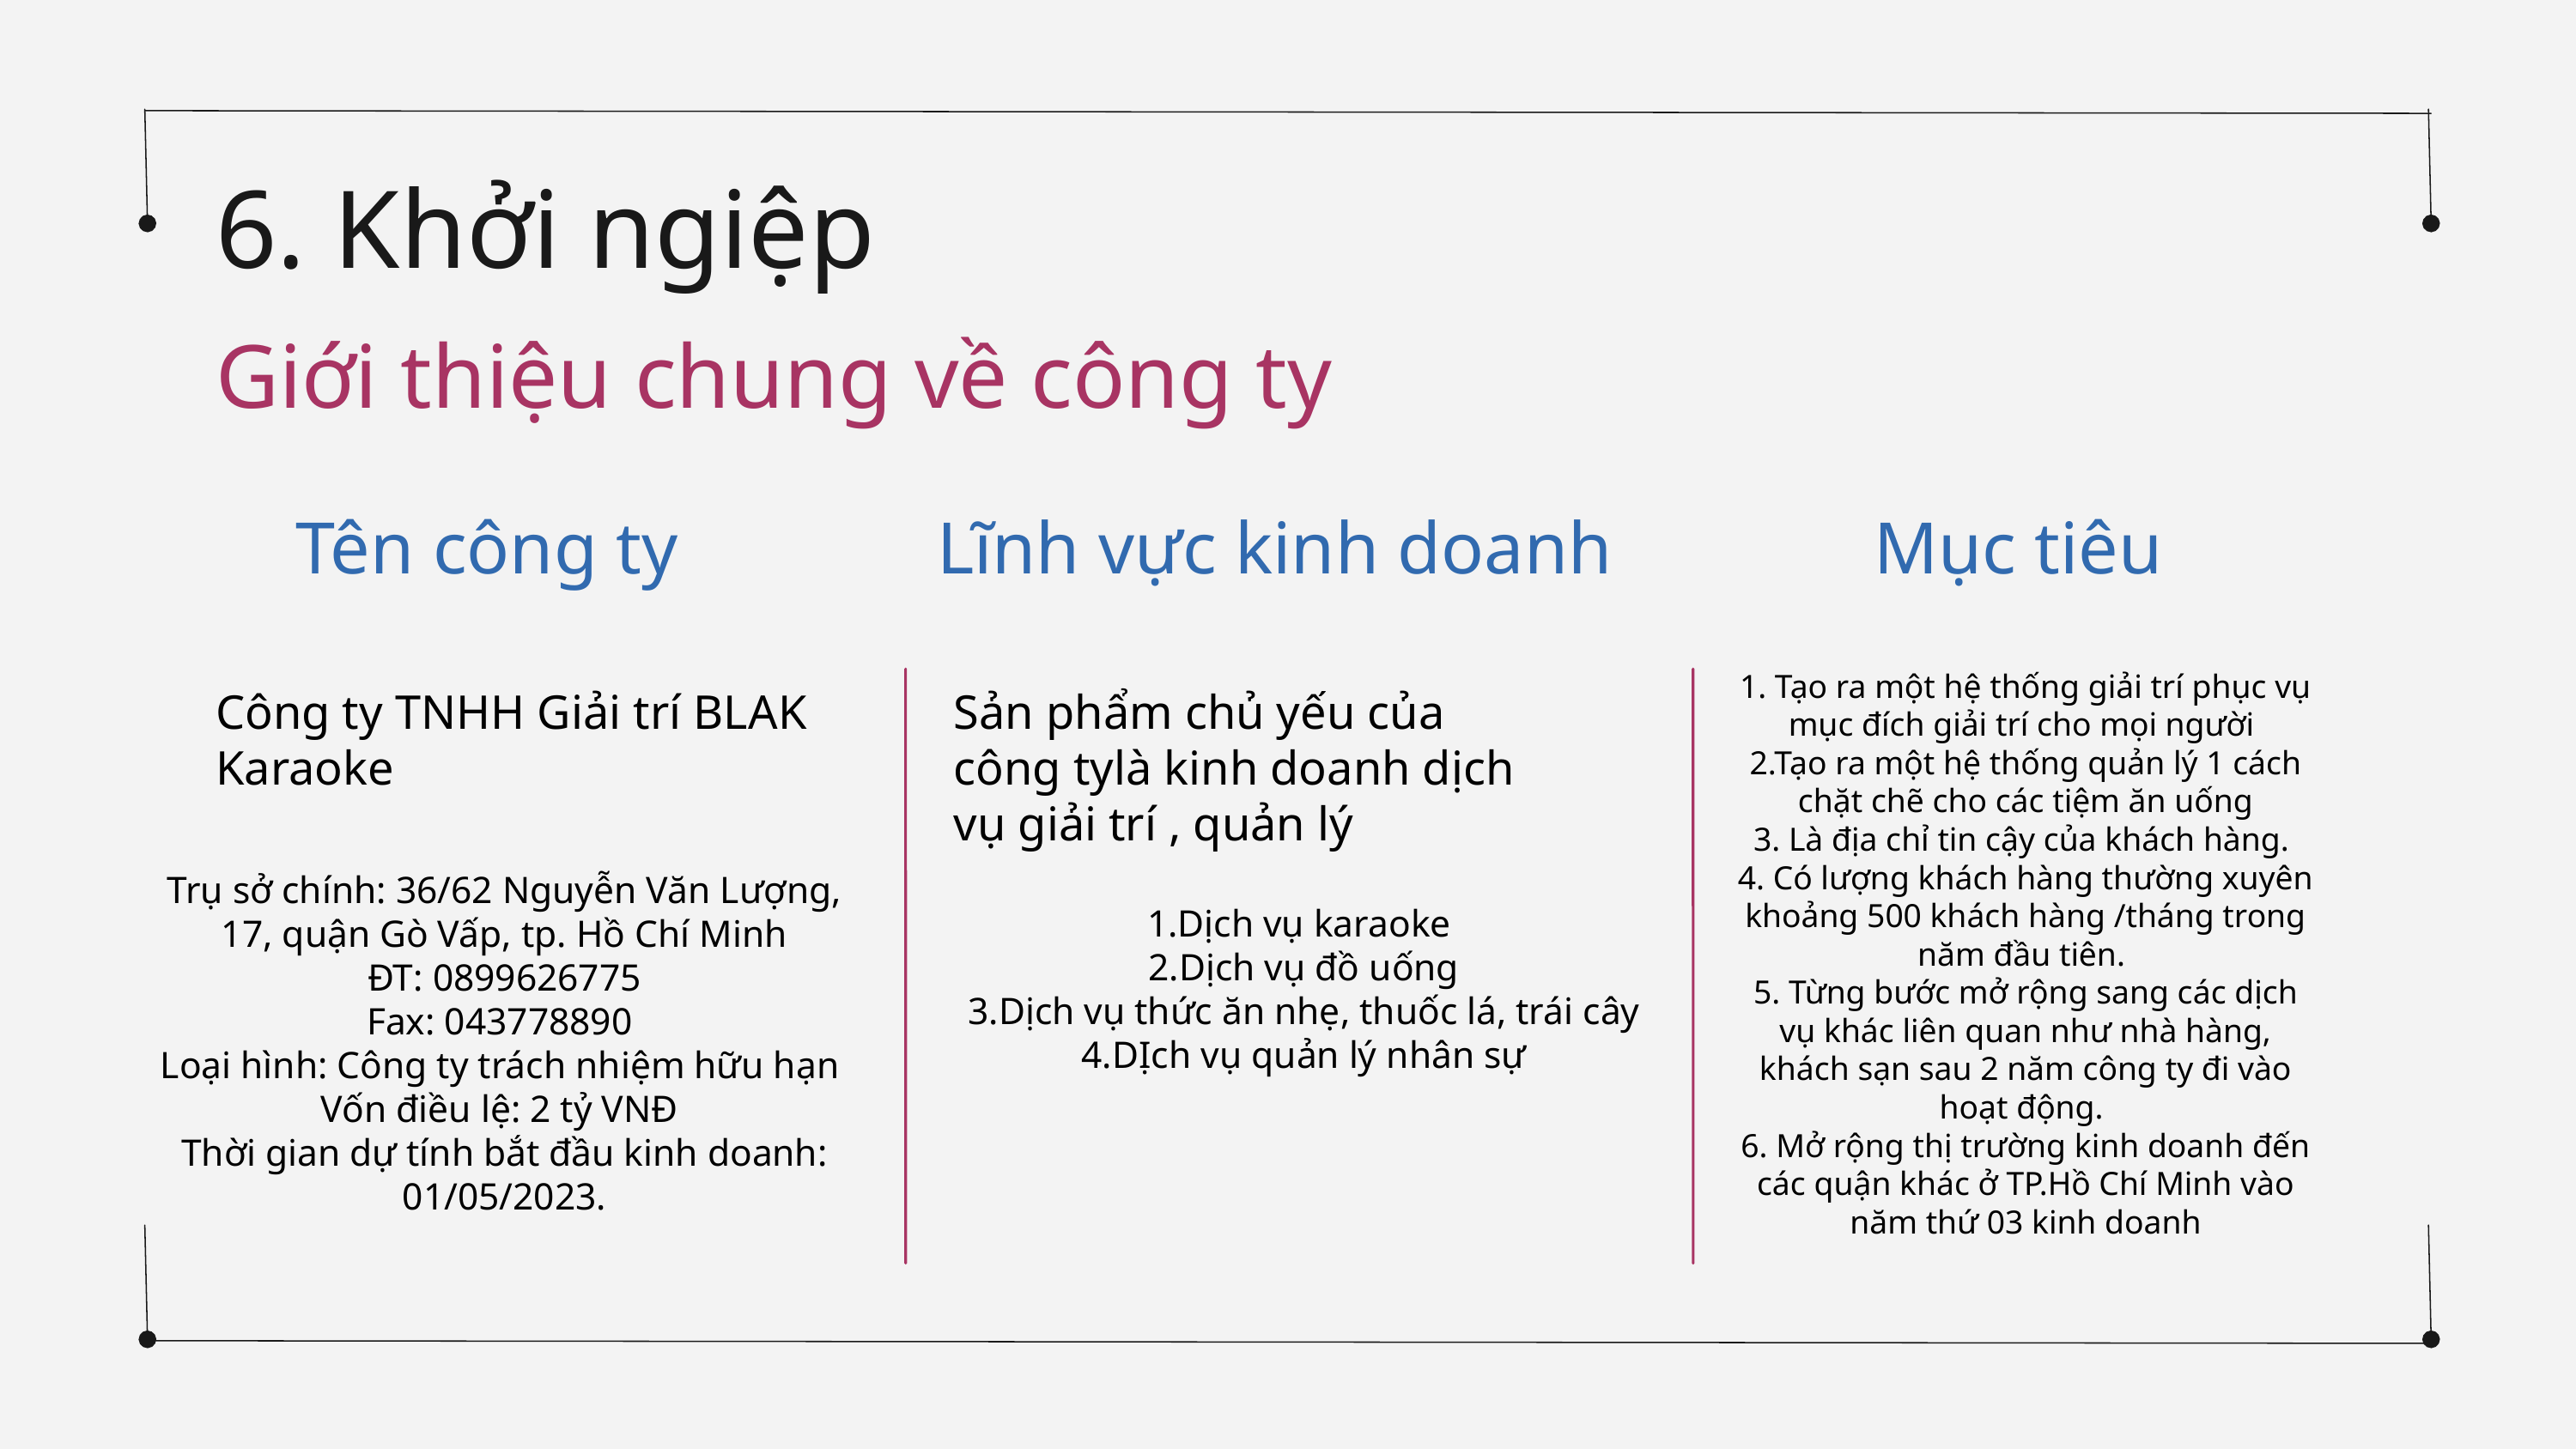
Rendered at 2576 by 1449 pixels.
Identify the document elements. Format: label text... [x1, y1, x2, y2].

text_box Công ty TNHH Giải trí BLAK Karaoke [216, 682, 826, 795]
text_box Giới thiệu chung về công ty [216, 320, 2020, 426]
text_box 6. Khởi ngiệp [216, 161, 949, 291]
text_box [138, 109, 157, 233]
text_box [2421, 109, 2440, 233]
text_box [138, 1225, 157, 1349]
text_box Trụ sở chính: 36/62 Nguyễn Văn Lượng, 17, quận Gò Vấp, tp. Hồ Chí Minh ĐT: 0899626775 Fax: 043778890 Loại hình: Công ty trách nhiệm hữu hạn Vốn điều lệ: 2 tỷ VNĐ Thời gian dự tính bắt đầu kinh doanh: 01/05/2023. [147, 823, 861, 1217]
text_box Sản phẩm chủ yếu của công tylà kinh doanh dịch vụ giải trí , quản lý [953, 682, 1564, 851]
text_box Lĩnh vực kinh doanh [937, 502, 1639, 588]
text_box [2421, 1225, 2440, 1349]
text_box Tên công ty [295, 502, 906, 588]
text_box 1.Dịch vụ karaoke 2.Dịch vụ đồ uống 3.Dịch vụ thức ăn nhẹ, thuốc lá, trái cây 4.DỊch vụ quản lý nhân sự [953, 857, 1655, 1076]
text_box 1. Tạo ra một hệ thống giải trí phục vụ mục đích giải trí cho mọi người 2.Tạo ra một hệ thống quản lý 1 cách chặt chẽ cho các tiệm ăn uống 3. Là địa chỉ tin cậy của khách hàng. 4. Có lượng khách hàng thường xuyên khoảng 500 khách hàng /tháng trong năm đầu tiên. 5. Từng bước mở rộng sang các dịch vụ khác liên quan như nhà hàng, khách sạn sau 2 năm công ty đi vào hoạt động. 6. Mở rộng thị trường kinh doanh đến các quận khác ở TP.Hồ Chí Minh vào năm thứ 03 kinh doanh [1732, 666, 2320, 1240]
text_box Mục tiêu [1874, 502, 2576, 588]
